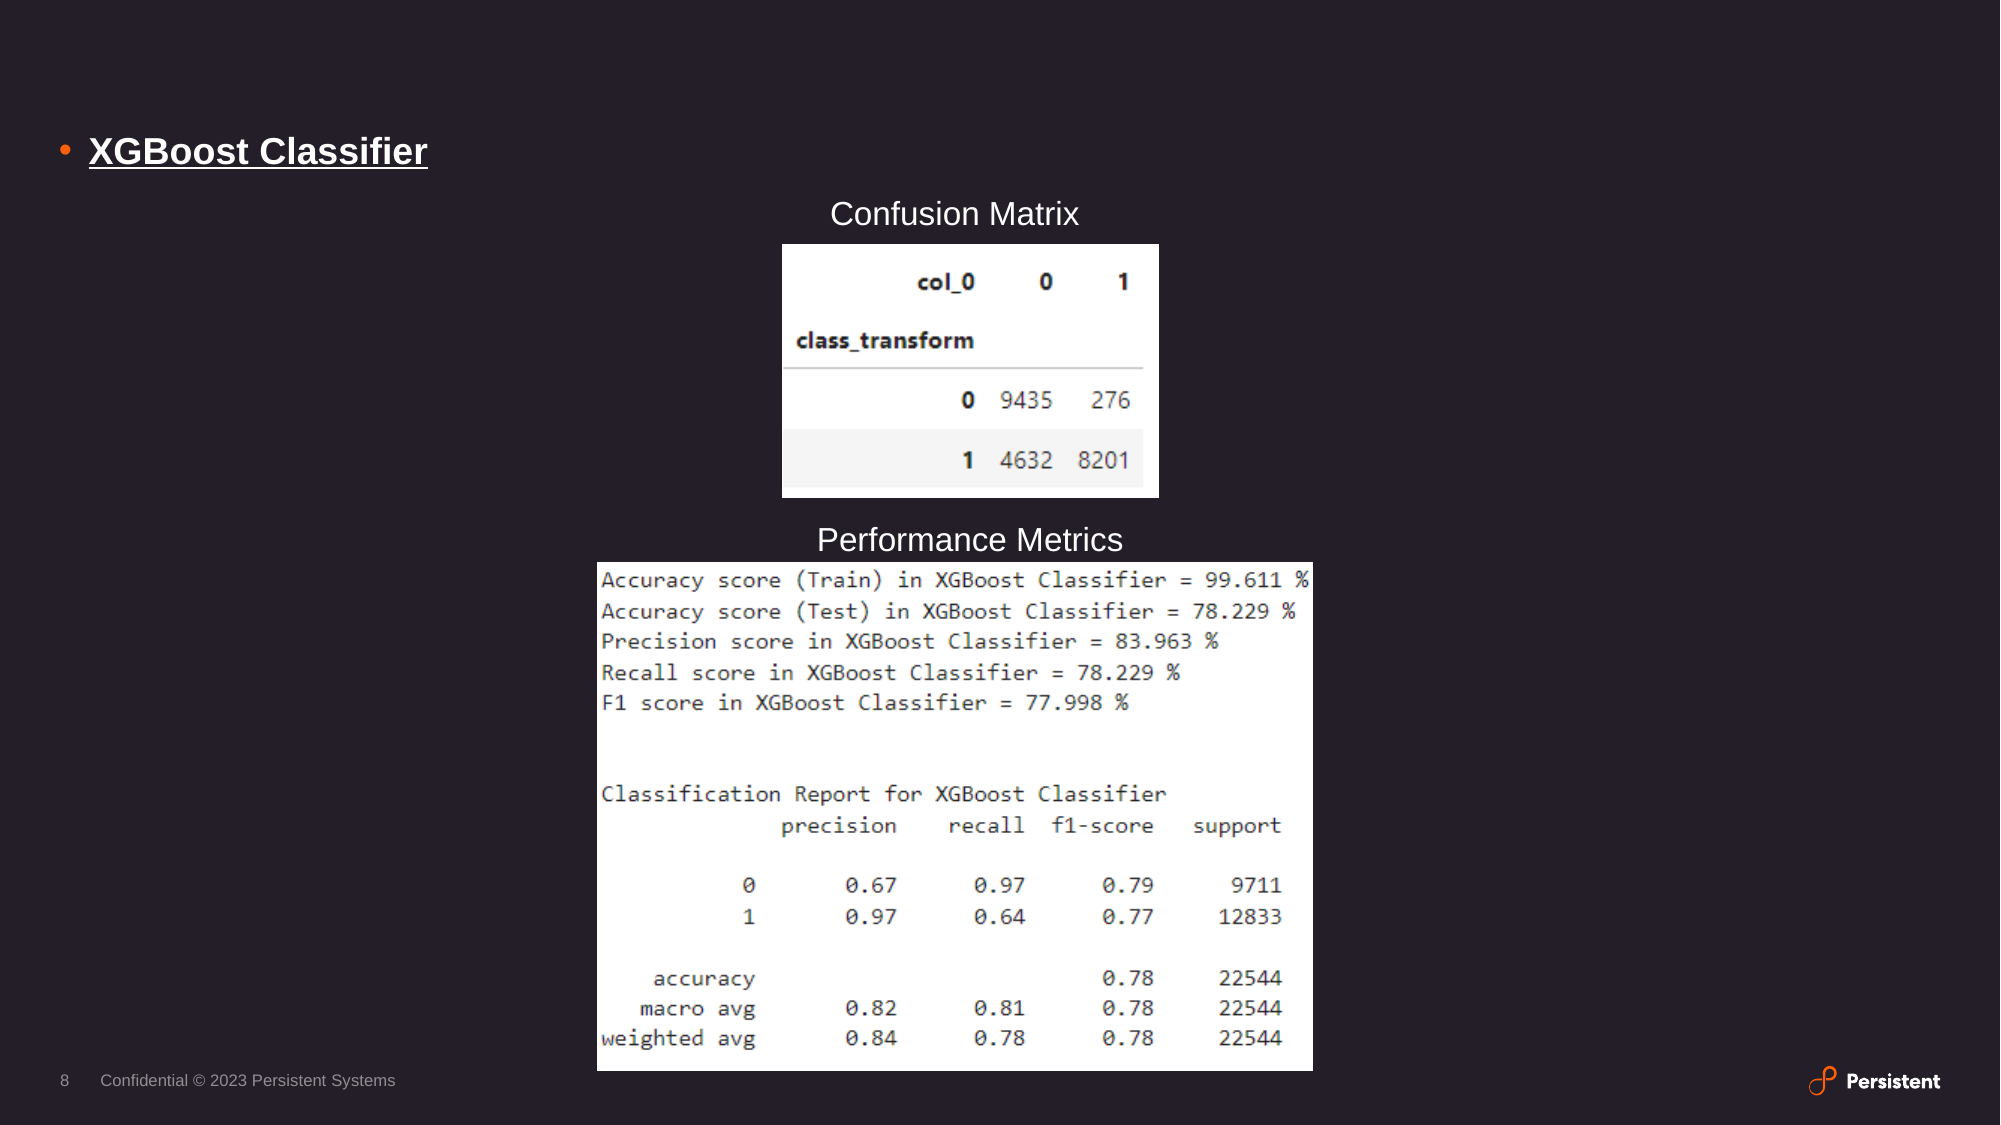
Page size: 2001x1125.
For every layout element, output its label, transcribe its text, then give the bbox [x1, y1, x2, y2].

picture [597, 562, 1313, 1071]
text_box Confusion Matrix [815, 184, 1095, 240]
text_box Performance Metrics [802, 510, 1140, 562]
picture [782, 244, 1159, 498]
list XGBoost Classifier [59, 118, 1941, 976]
slide_number 8 [60, 1034, 79, 1125]
